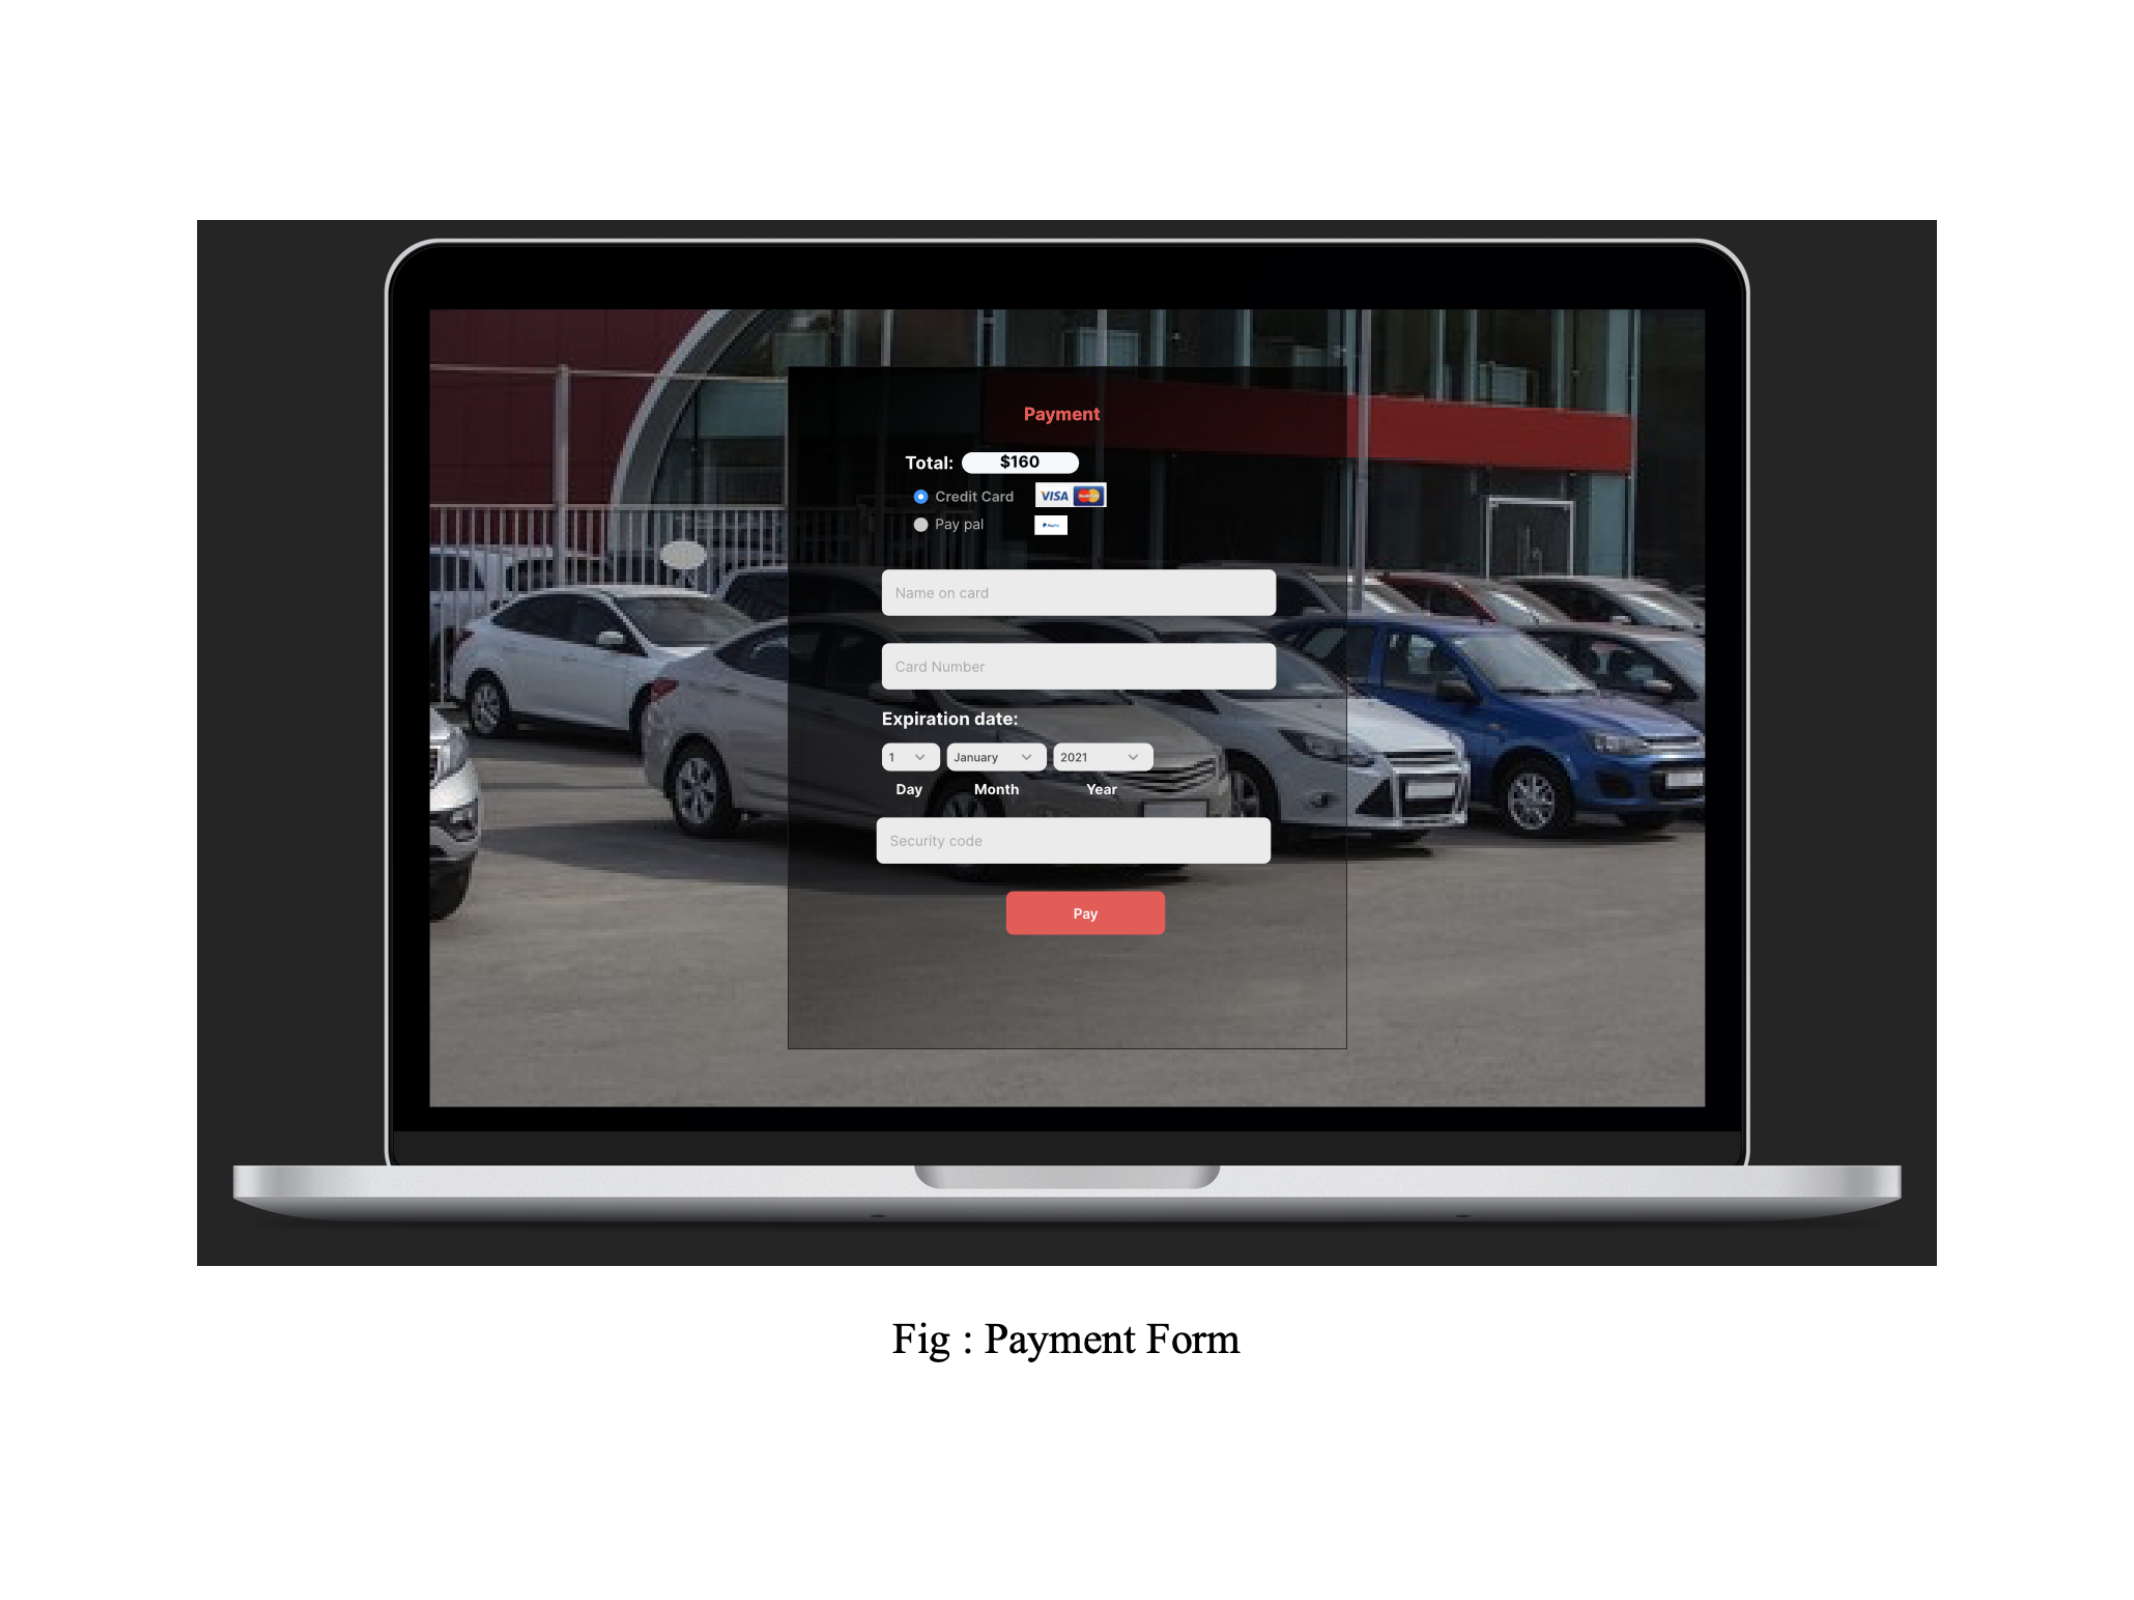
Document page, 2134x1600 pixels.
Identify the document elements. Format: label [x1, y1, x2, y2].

picture [193, 220, 1940, 1380]
